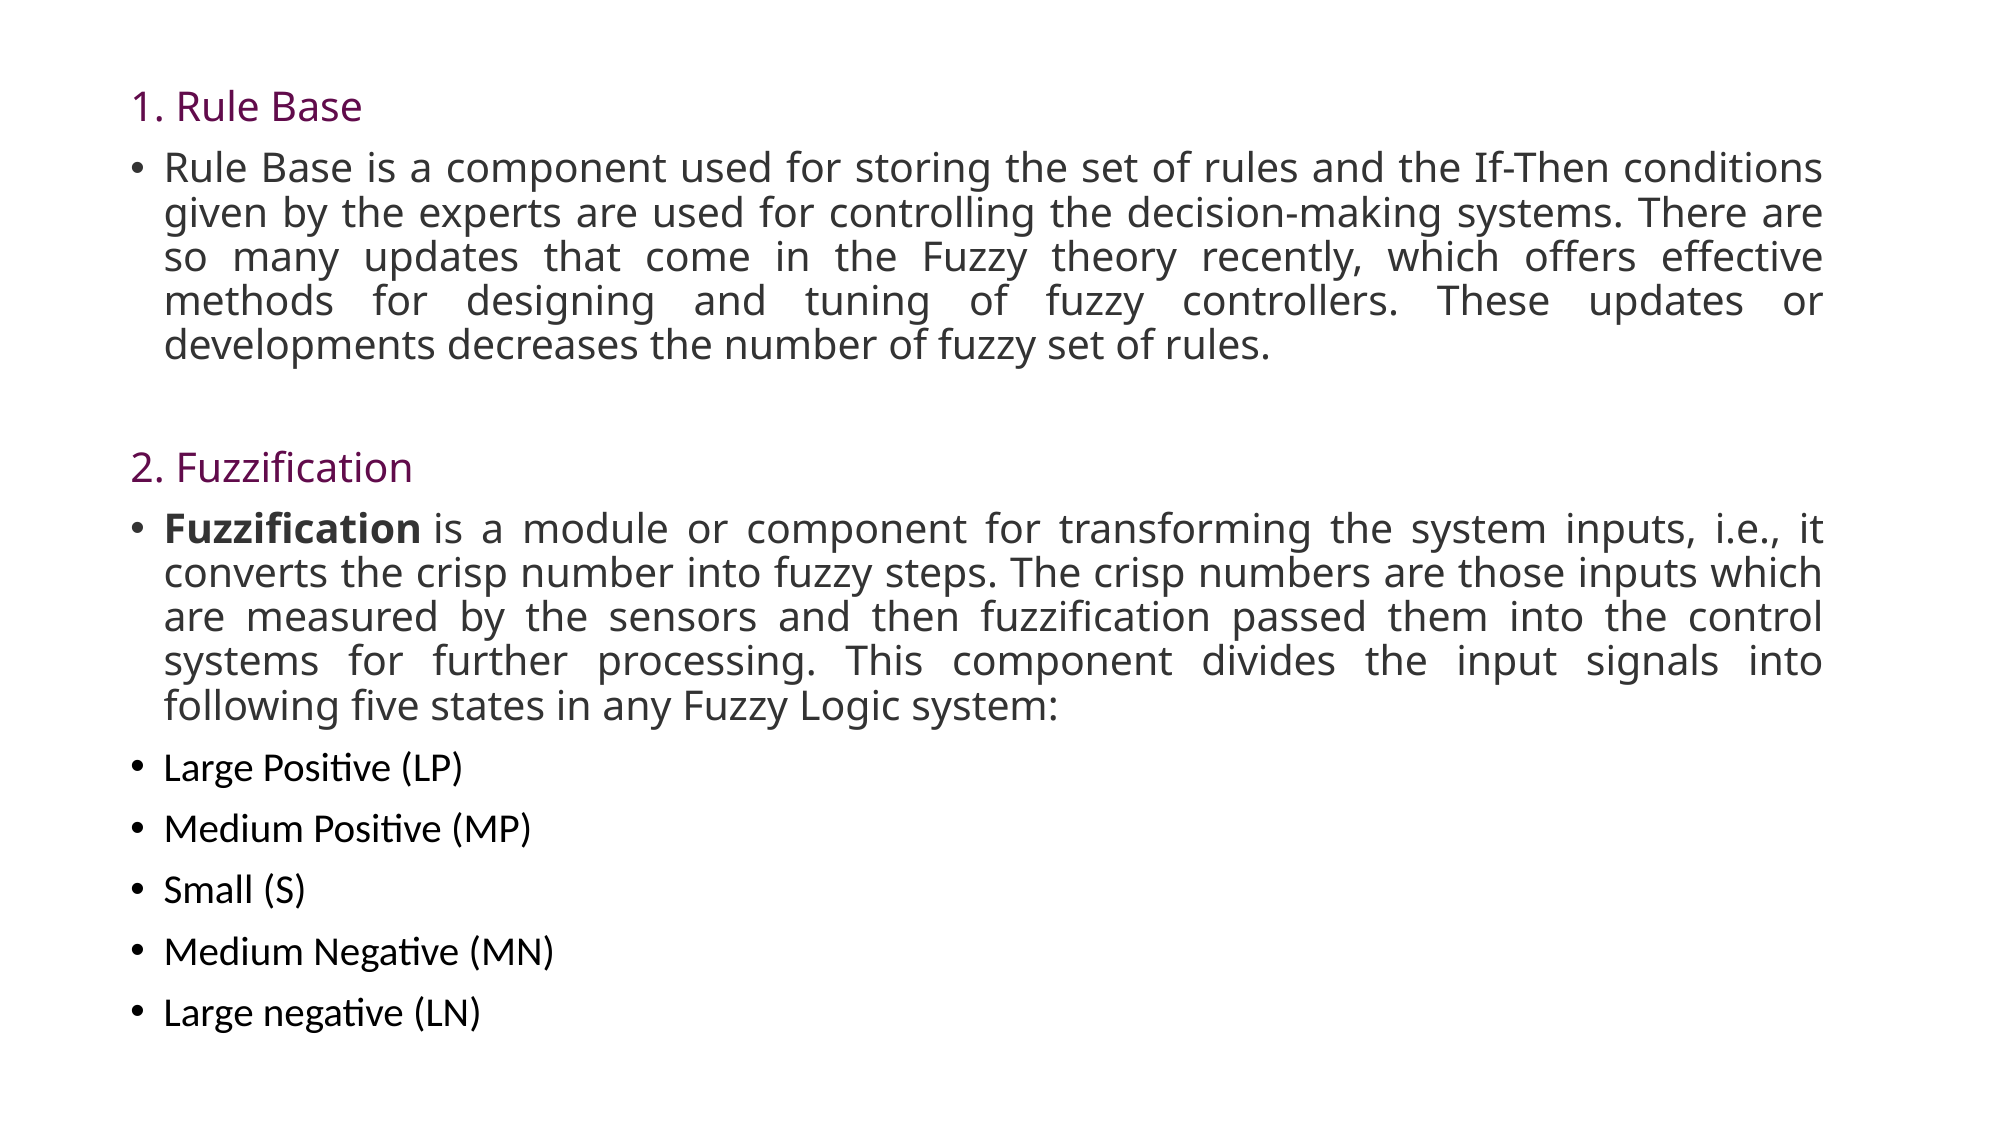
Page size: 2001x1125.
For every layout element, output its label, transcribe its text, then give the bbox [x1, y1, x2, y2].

list 1. Rule Base Rule Base is a component used for storing the set of rules and the If-Then conditions given by the experts are used for controlling the decision-making systems. There are so many updates that come in the Fuzzy theory recently, which offers effective methods for designing and tuning of fuzzy controllers. These updates or developments decreases the number of fuzzy set of rules. 2. Fuzzification Fuzzification is a module or component for transforming the system inputs, i.e., it converts the crisp number into fuzzy steps. The crisp numbers are those inputs which are measured by the sensors and then fuzzification passed them into the control systems for further processing. This component divides the input signals into following five states in any Fuzzy Logic system: Large Positive (LP) Medium Positive (MP) Small (S) Medium Negative (MN) Large negative (LN) [115, 78, 1841, 1052]
